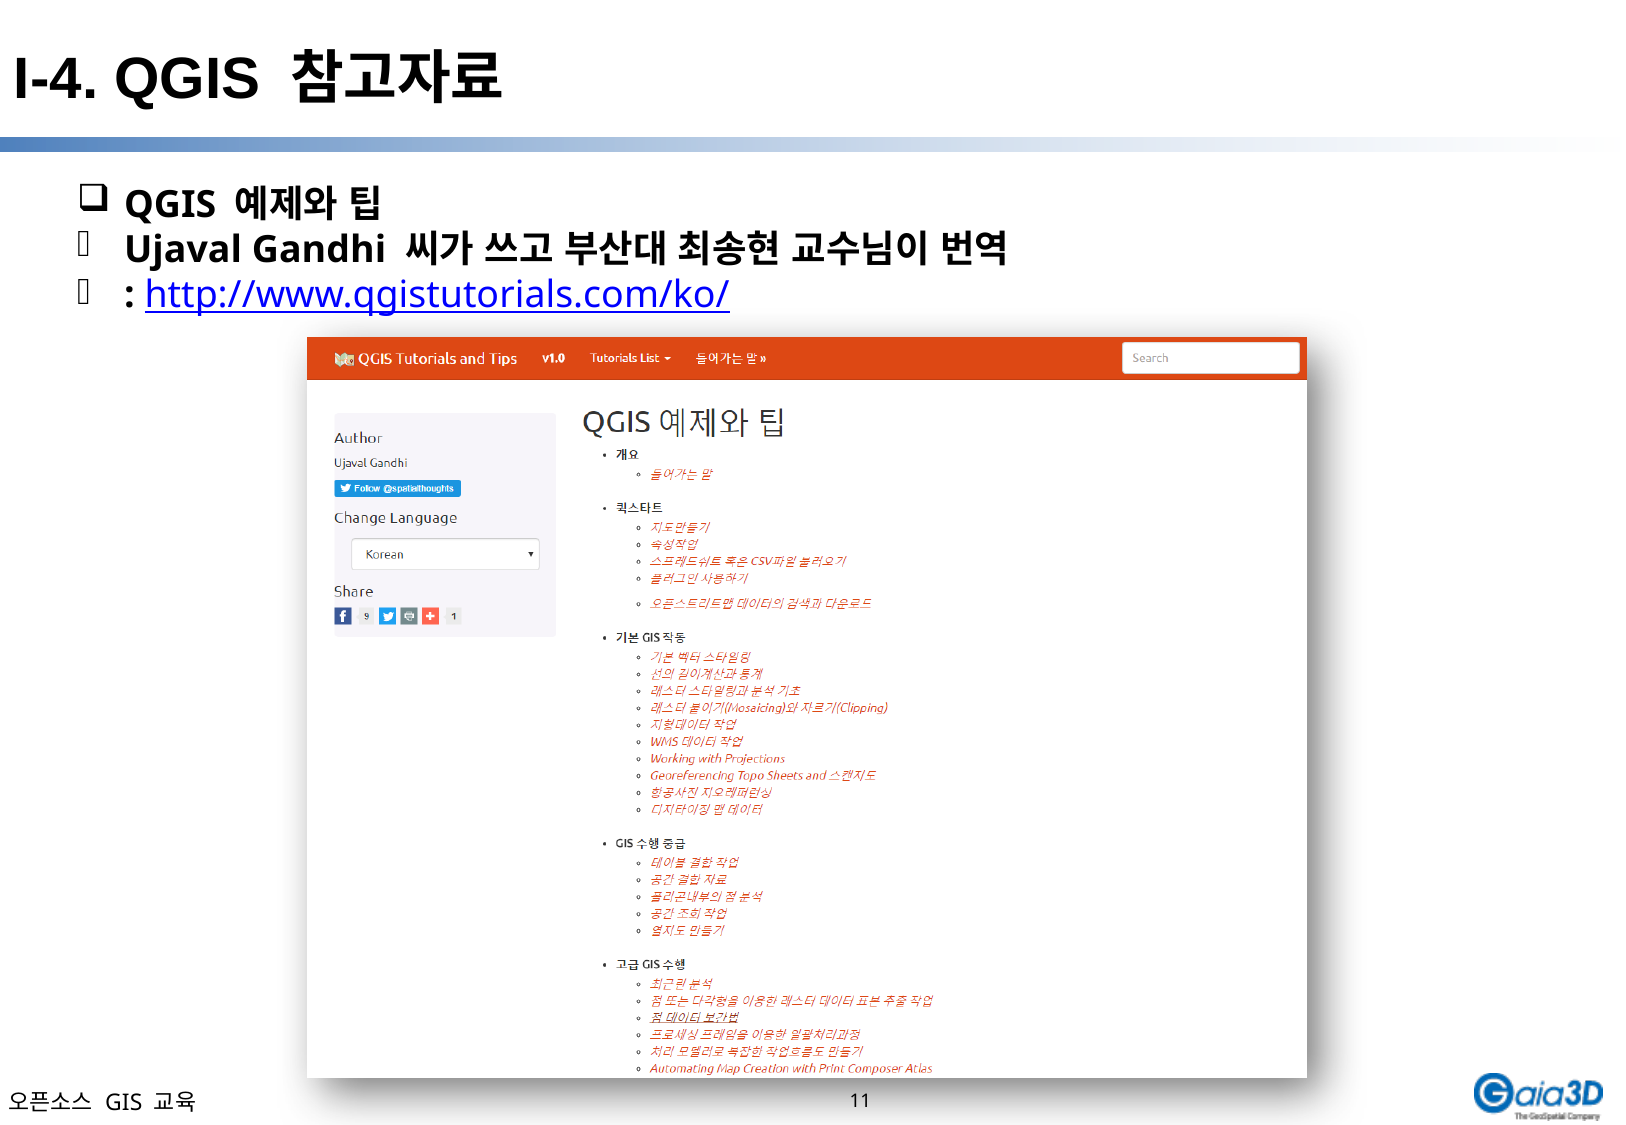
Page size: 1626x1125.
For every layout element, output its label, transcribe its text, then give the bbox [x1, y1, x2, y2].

slide_number 11 [670, 1086, 1050, 1118]
text_box I-4. QGIS 참고자료 [0, 0, 955, 150]
picture [1474, 1073, 1603, 1121]
picture [307, 337, 1307, 1078]
text_box QGIS 예제와 팁 Ujaval Gandhi 씨가 쓰고 부산대 최송현 교수님이 번역 : http://www.qgistutorials.com/ko/ [62, 172, 1552, 329]
